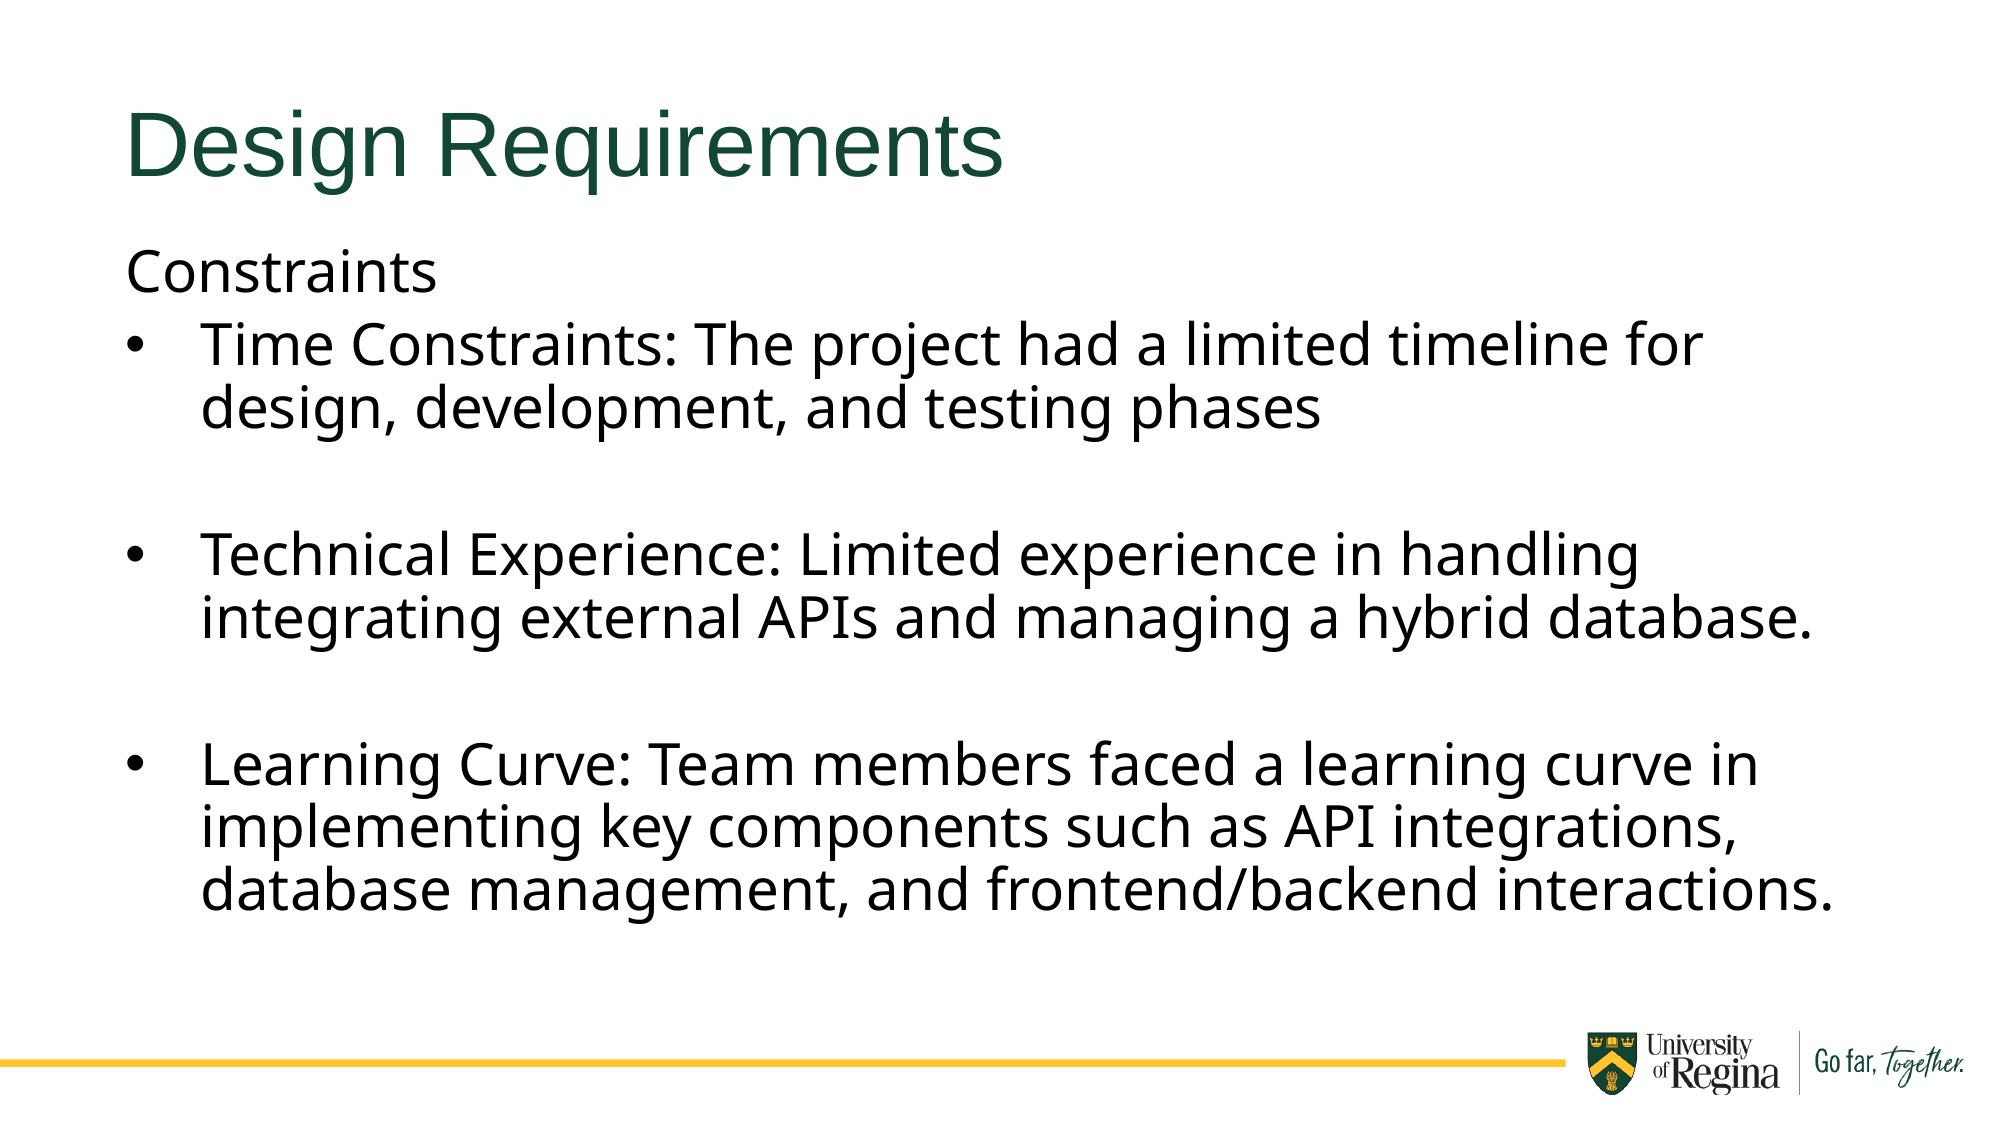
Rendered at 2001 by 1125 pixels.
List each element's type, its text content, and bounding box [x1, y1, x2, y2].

list Design Requirements [109, 89, 1891, 213]
text_box Constraints Time Constraints: The project had a limited timeline for design, development, and testing phases Technical Experience: Limited experience in handling integrating external APIs and managing a hybrid database. Learning Curve: Team members faced a learning curve in implementing key components such as API integrations, database management, and frontend/backend interactions. [109, 234, 1871, 991]
